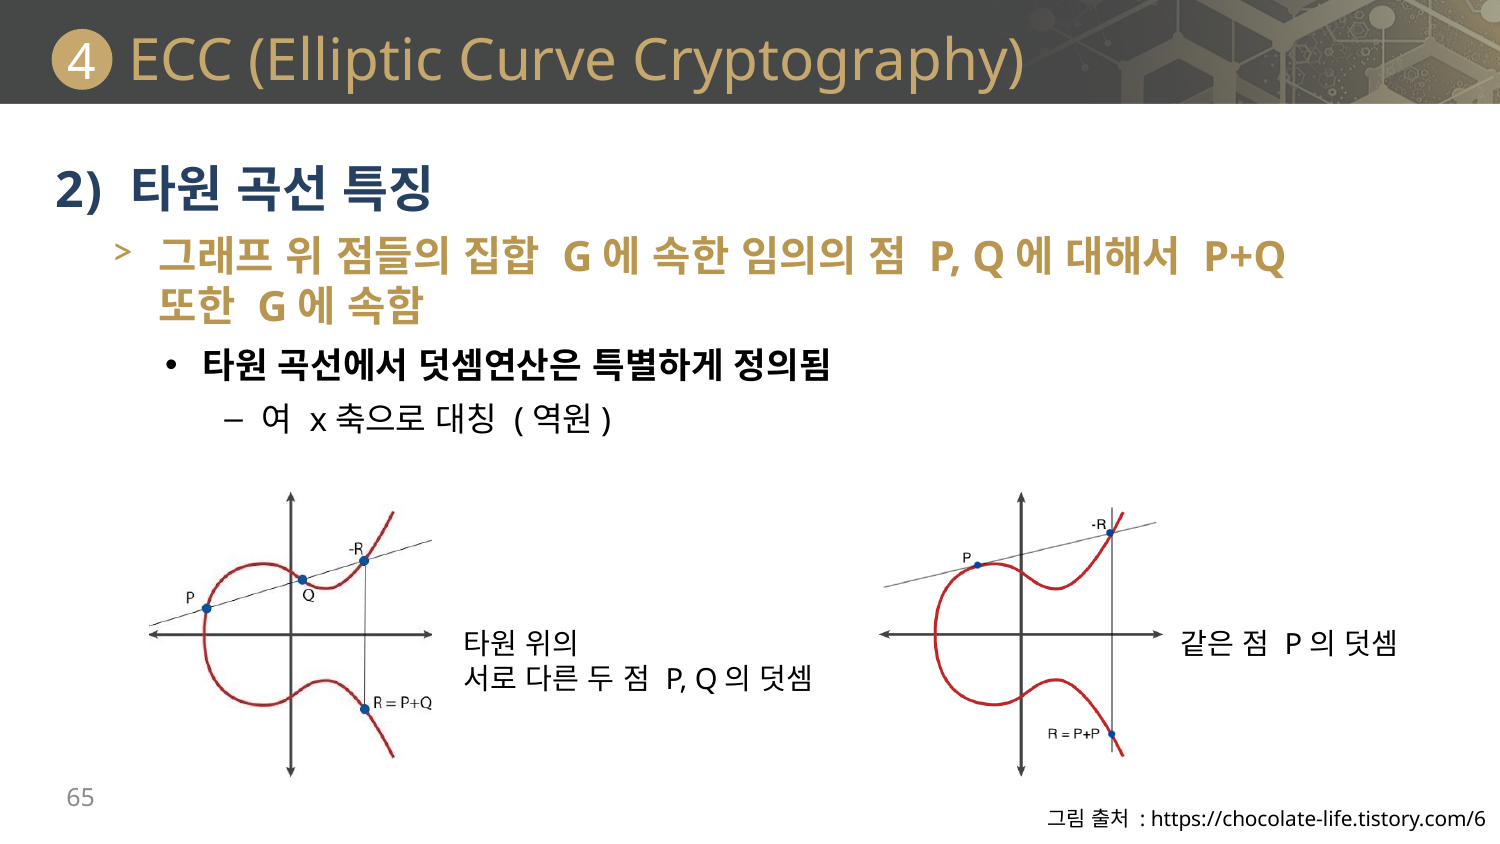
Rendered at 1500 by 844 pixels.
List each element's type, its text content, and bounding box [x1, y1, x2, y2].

title ECC (Elliptic Curve Cryptography) [113, 13, 1459, 100]
picture [0, 0, 1500, 103]
list 4 [51, 28, 113, 90]
text_box 그림 출처 : https://chocolate-life.tistory.com/6 [0, 798, 1500, 839]
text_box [879, 492, 1417, 777]
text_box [149, 492, 839, 778]
slide_number 65 [51, 776, 389, 822]
